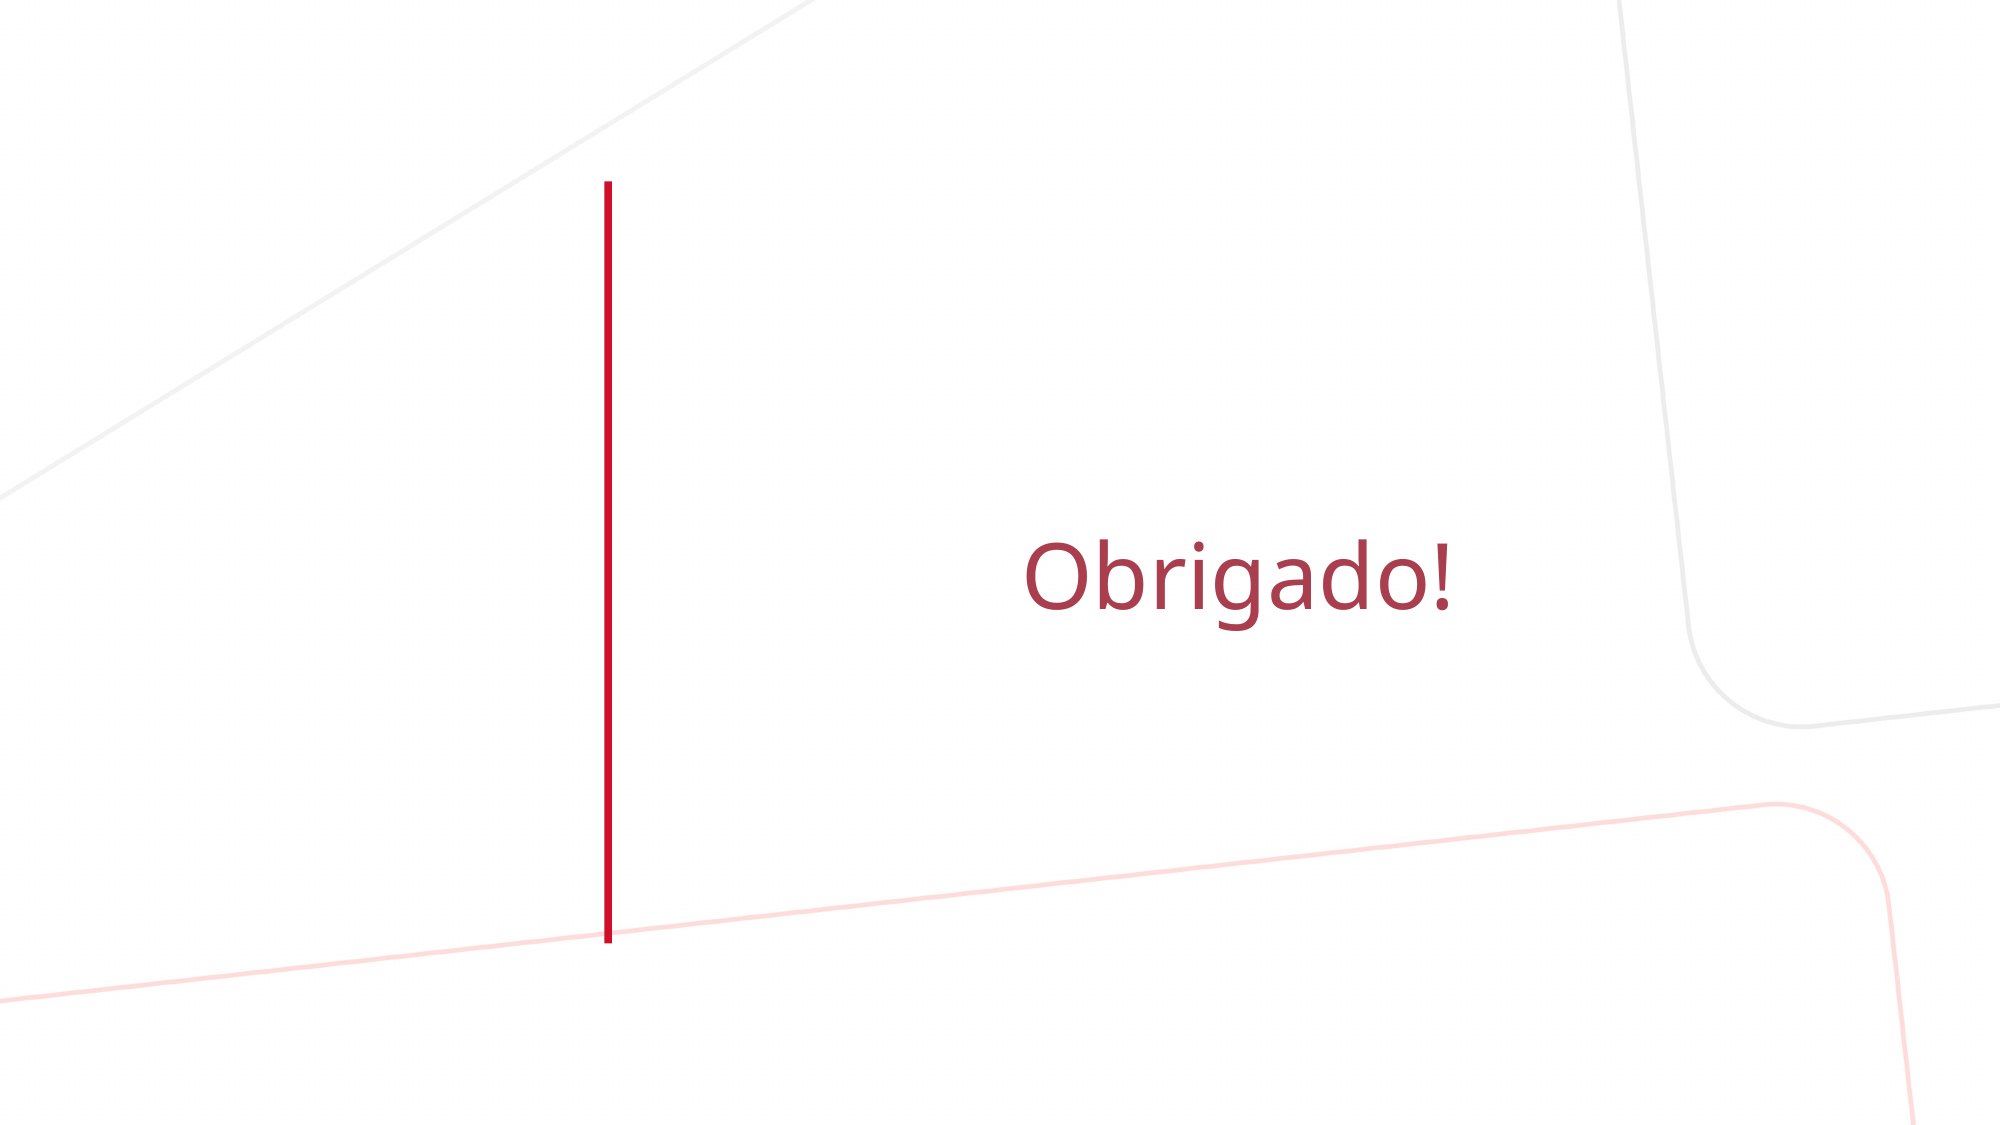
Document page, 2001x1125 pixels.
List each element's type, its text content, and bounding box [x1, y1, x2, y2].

picture [0, 0, 2000, 1125]
text_box Obrigado! [1006, 510, 1471, 635]
